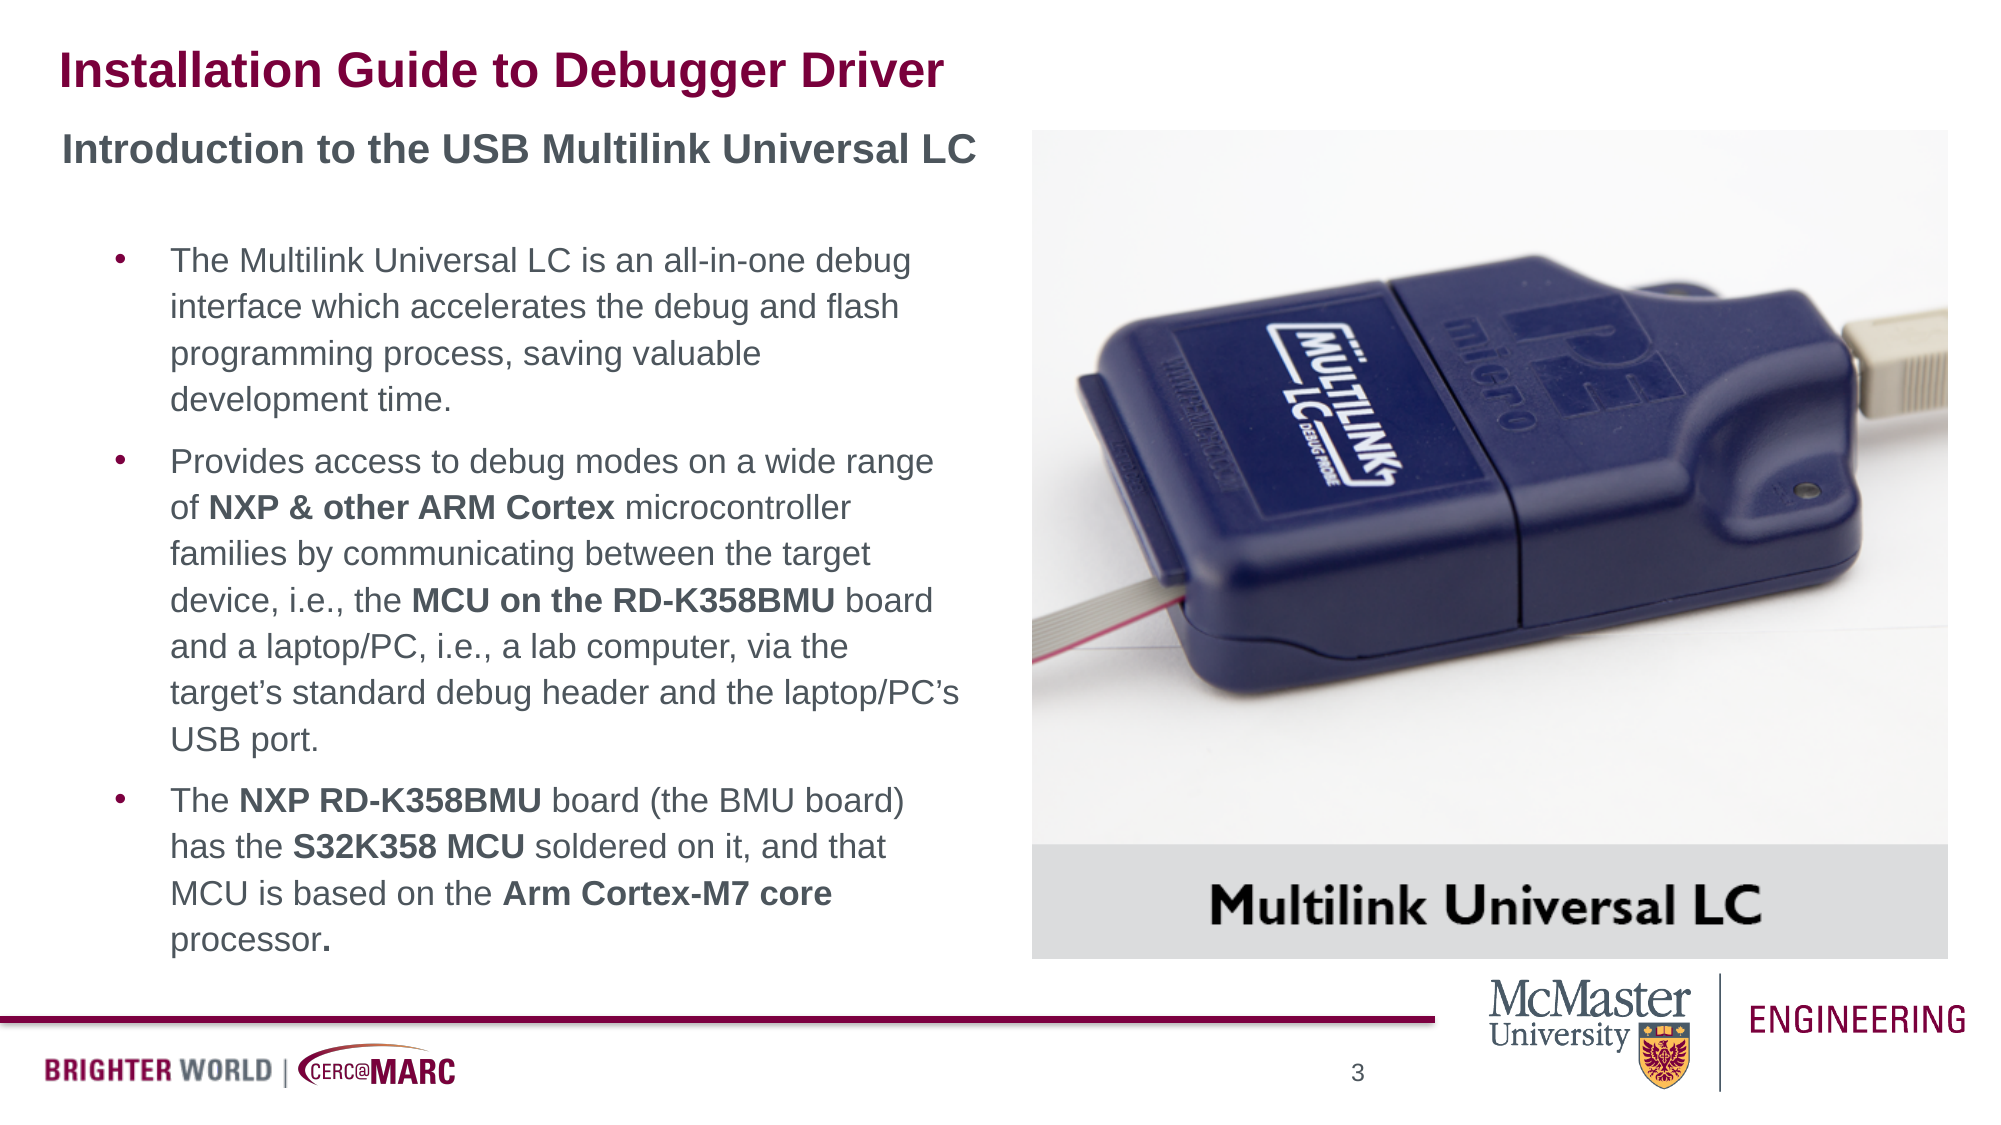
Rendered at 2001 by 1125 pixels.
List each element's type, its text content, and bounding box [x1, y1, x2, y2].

picture [43, 1031, 465, 1097]
text_box The Multilink Universal LC is an all-in-one debug interface which accelerates the debug and flash programming process, saving valuable development time. Provides access to debug modes on a wide range of NXP & other ARM Cortex microcontroller families by communicating between the target device, i.e., the MCU on the RD-K358BMU board and a laptop/PC, i.e., a lab computer, via the target’s standard debug header and the laptop/PC’s USB port. The NXP RD-K358BMU board (the BMU board) has the S32K358 MCU soldered on it, and that MCU is based on the Arm Cortex-M7 core processor. [96, 225, 980, 969]
text_box [124, 280, 1027, 640]
slide_number 3 [1260, 1041, 1365, 1101]
list Introduction to the USB Multilink Universal LC [44, 108, 1965, 245]
picture [1488, 973, 1965, 1092]
picture [1032, 130, 1948, 959]
title Installation Guide to Debugger Driver [43, 0, 1965, 106]
